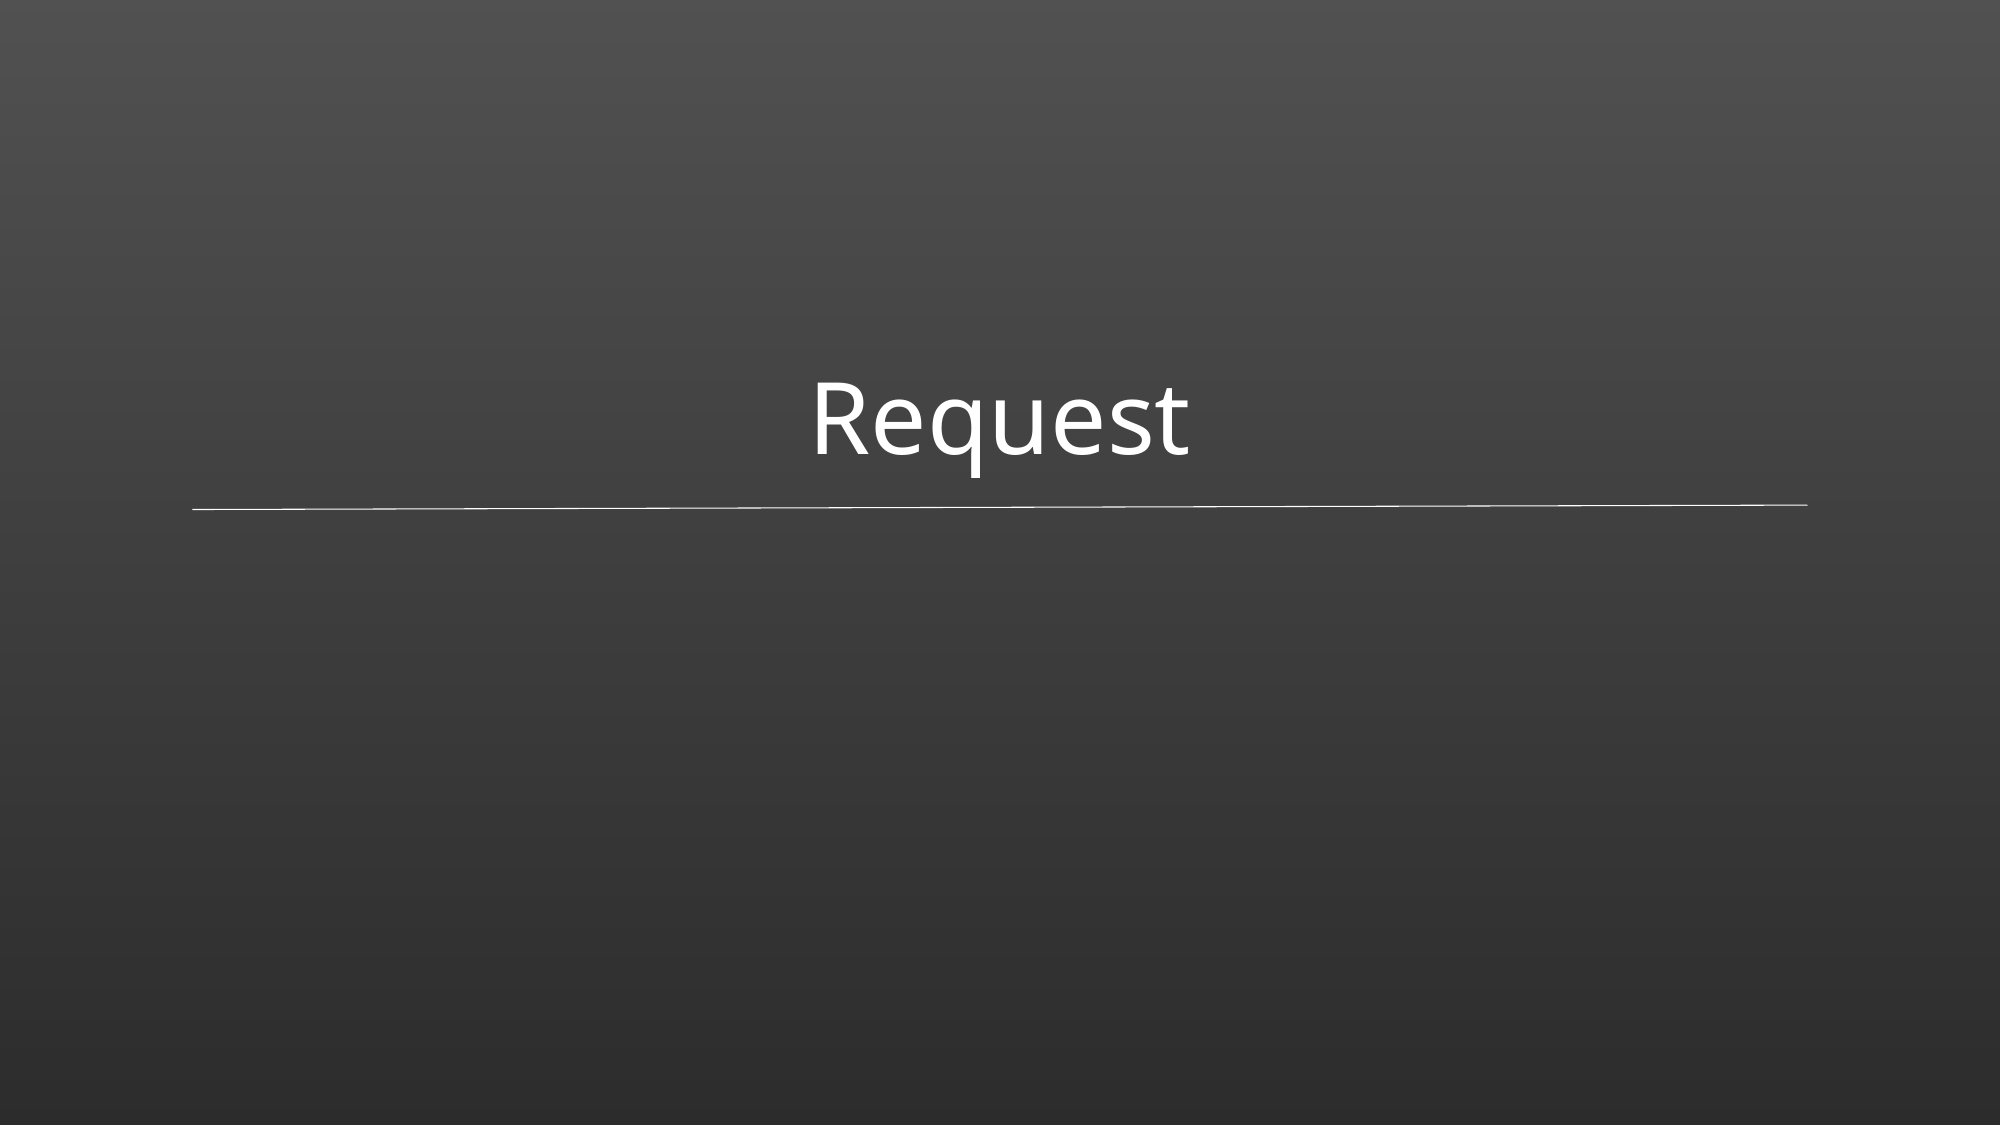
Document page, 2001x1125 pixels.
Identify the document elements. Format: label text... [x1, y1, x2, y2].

title Request [249, 219, 1750, 484]
